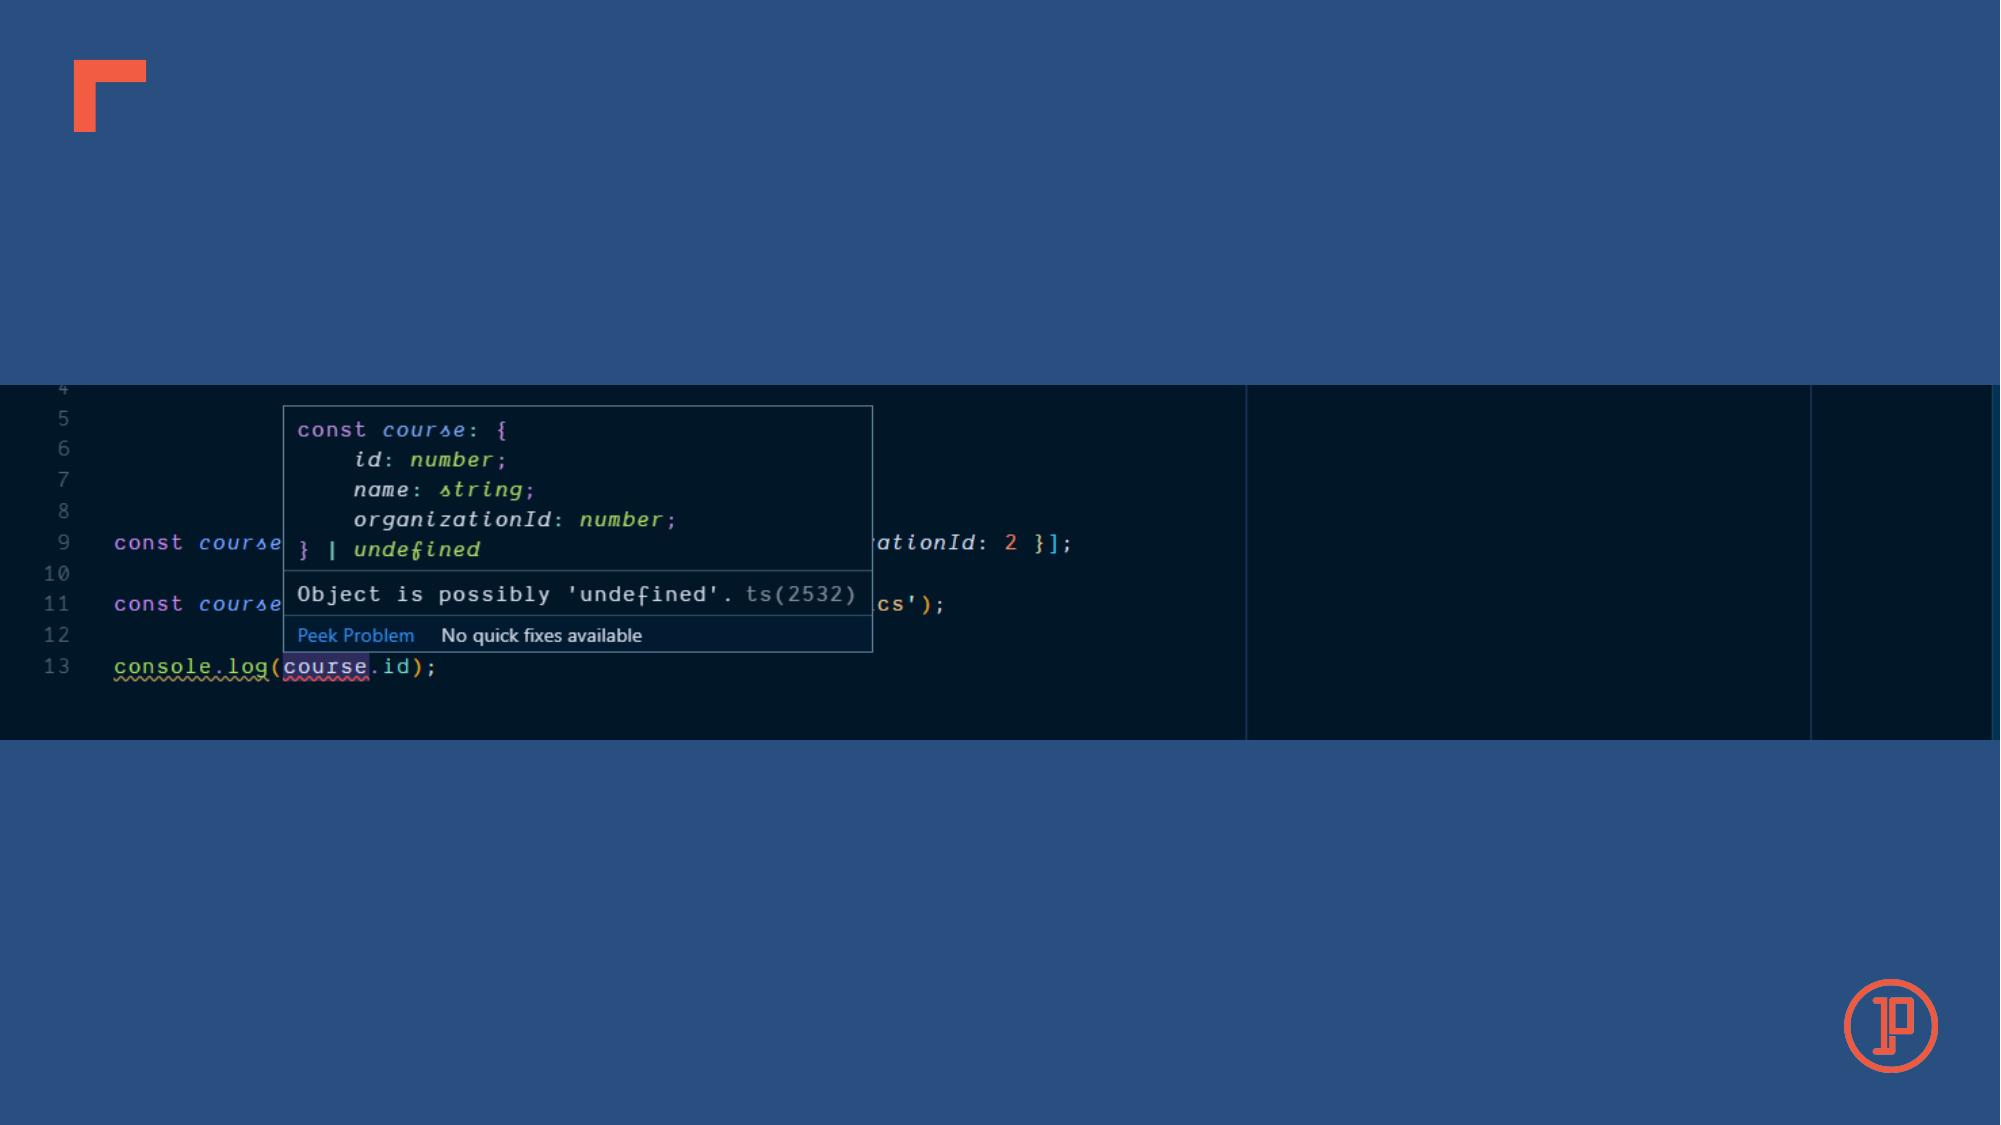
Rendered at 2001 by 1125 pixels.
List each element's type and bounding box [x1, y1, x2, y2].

picture [0, 385, 2000, 740]
picture [1844, 979, 1938, 1073]
